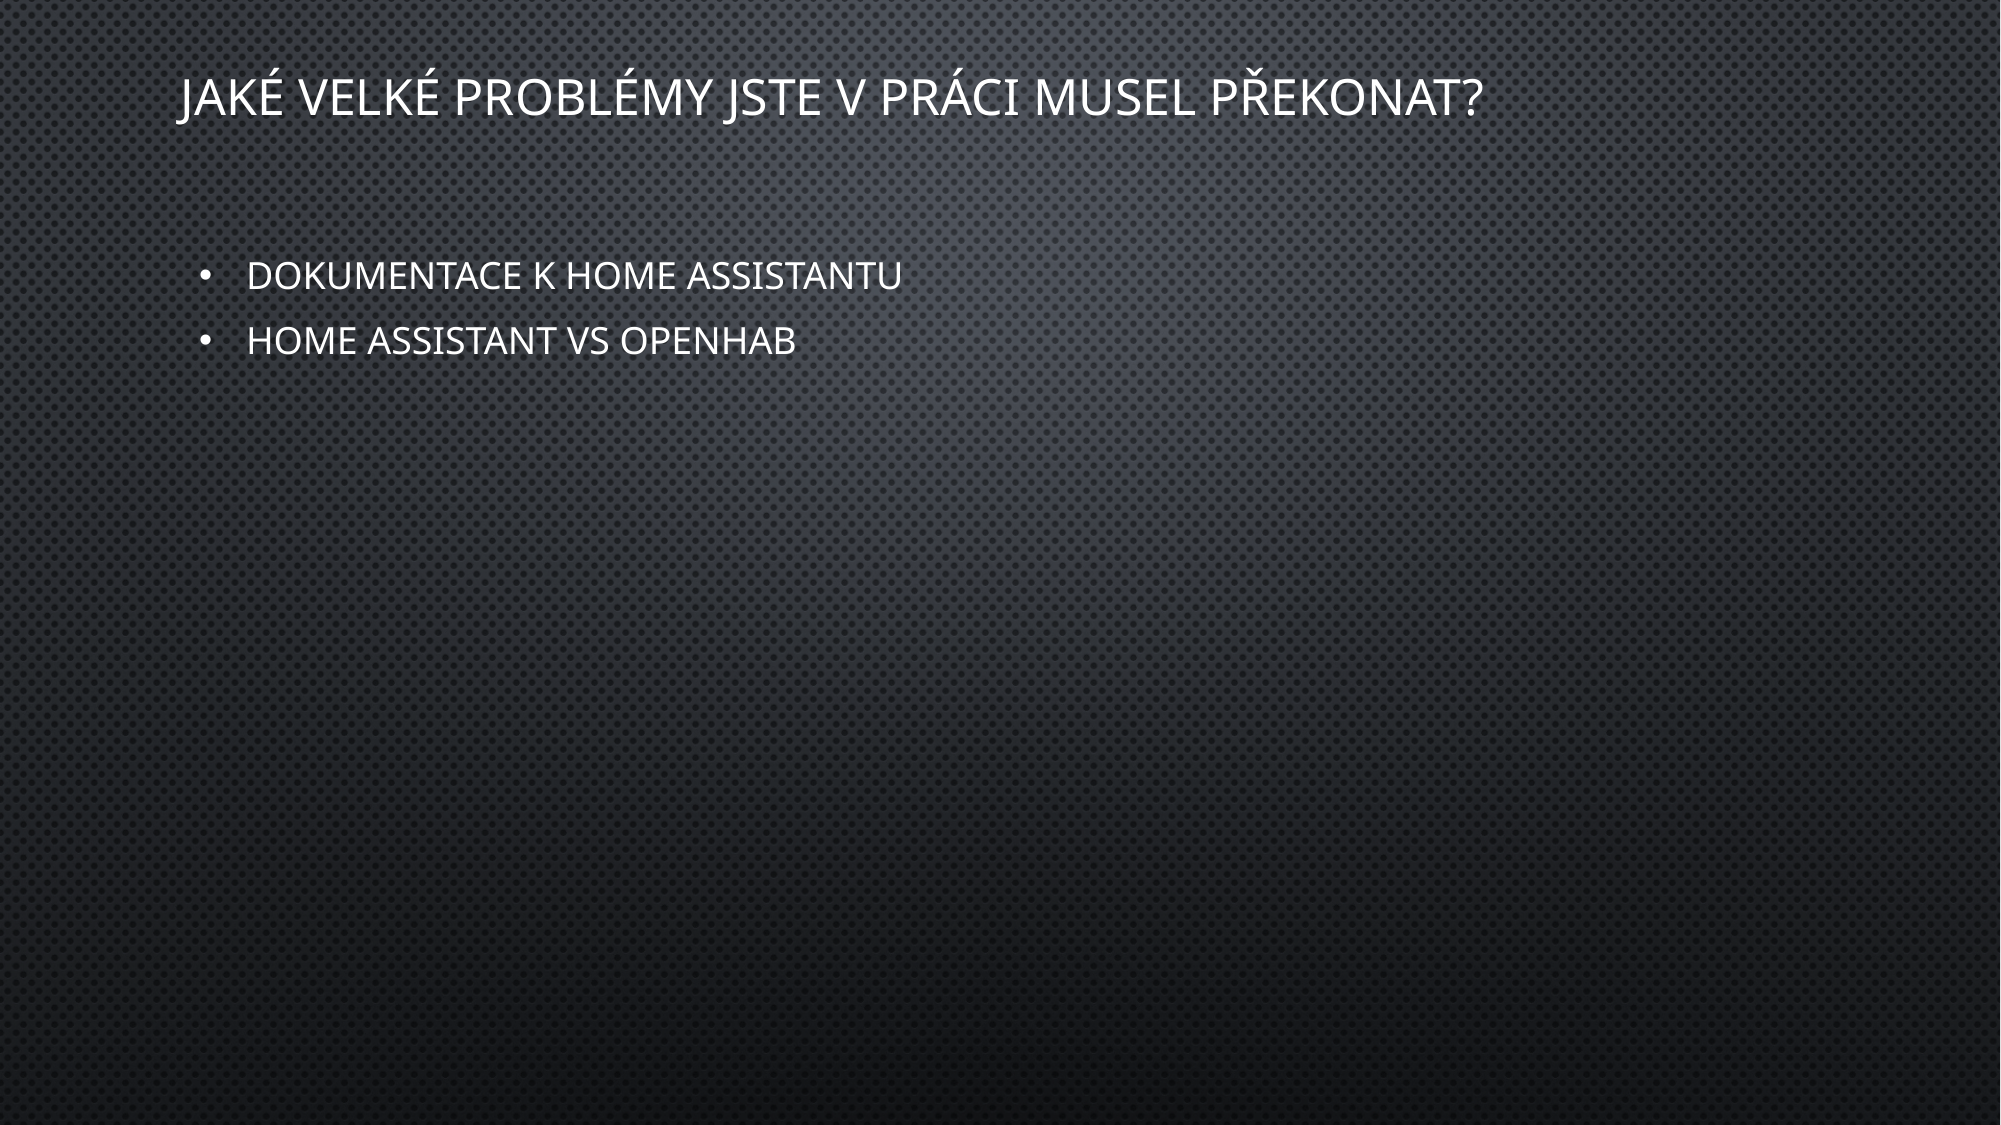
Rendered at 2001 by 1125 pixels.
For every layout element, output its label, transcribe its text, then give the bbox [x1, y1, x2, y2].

list Dokumentace k Home Assistantu Home Assistant vs OpenHAB [184, 244, 1398, 955]
list Jaké velké problémy jste v práci musel překonat? [165, 58, 1773, 476]
